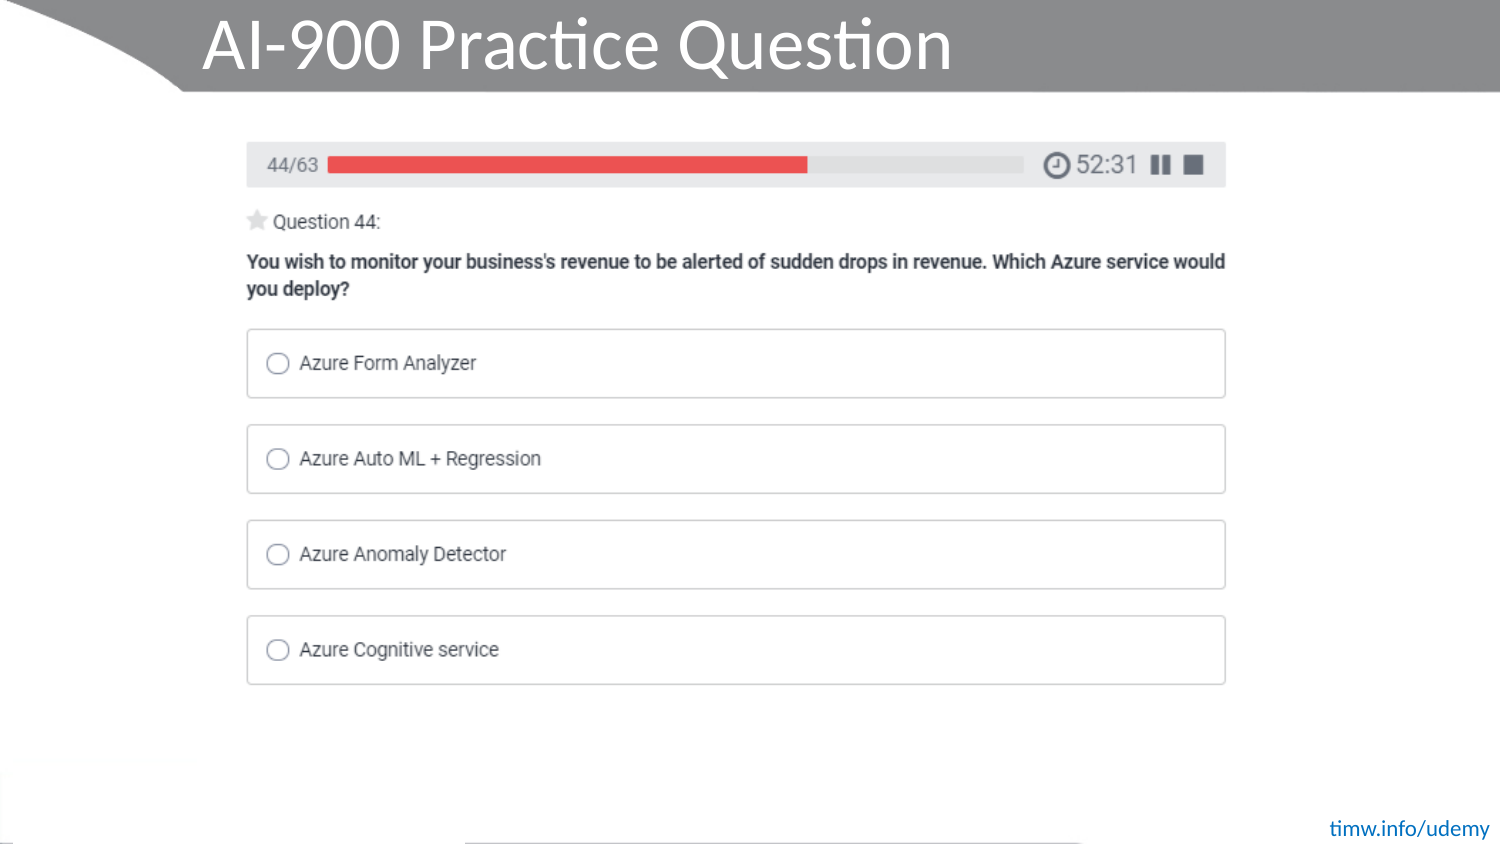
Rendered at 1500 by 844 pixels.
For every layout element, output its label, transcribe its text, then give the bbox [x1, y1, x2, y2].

title AI-900 Practice Question [187, 0, 1426, 79]
text_box timw.info/udemy [1314, 806, 1500, 844]
picture [0, 0, 1500, 844]
